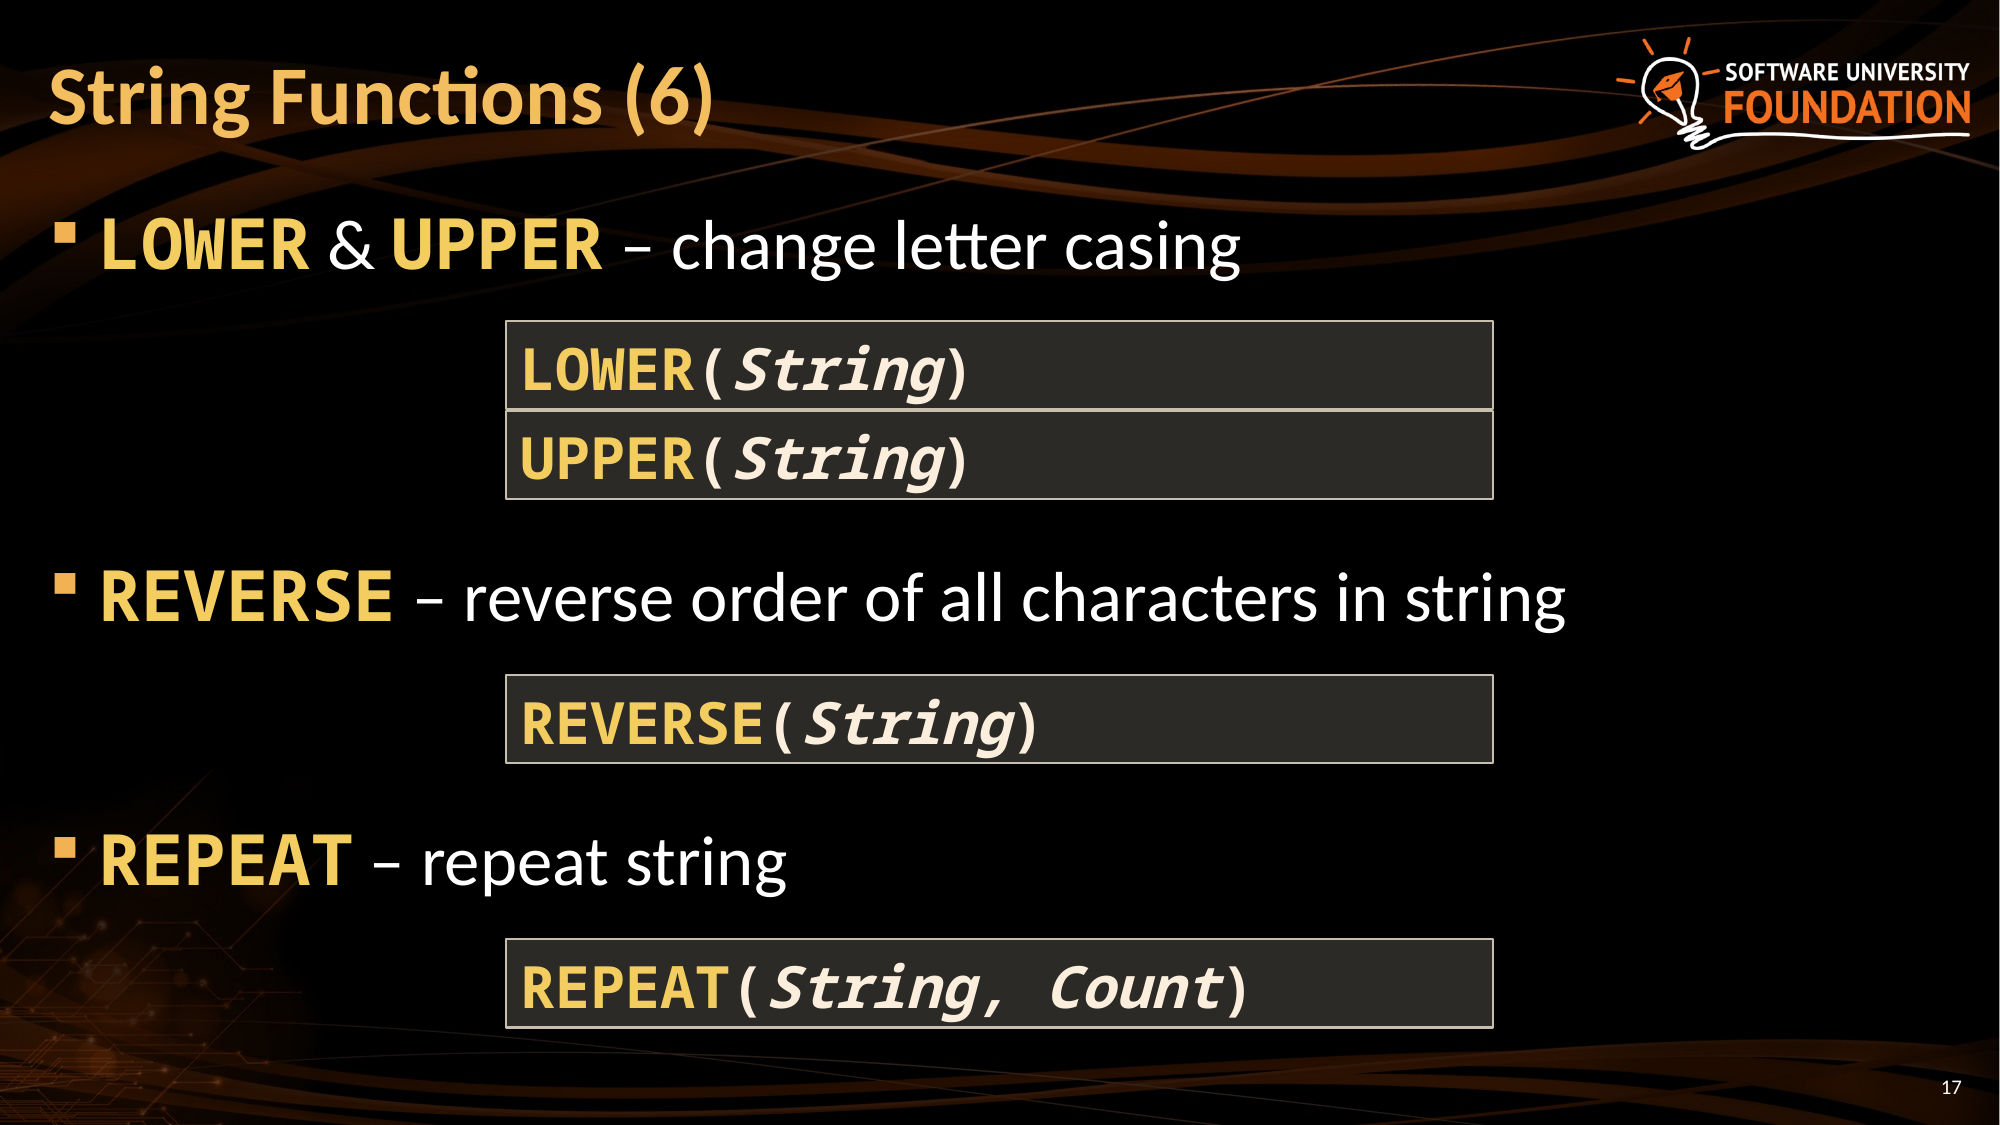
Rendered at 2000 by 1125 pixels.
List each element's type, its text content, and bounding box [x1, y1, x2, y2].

picture [0, 0, 2000, 1125]
title String Functions (6) [30, 6, 1602, 189]
text_box REPEAT(String, Count) [505, 939, 1494, 1028]
list LOWER & UPPER – change letter casing REVERSE – reverse order of all characters in string REPEAT – repeat string [31, 188, 1968, 1103]
text_box REVERSE(String) [505, 674, 1494, 764]
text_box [505, 321, 1494, 500]
